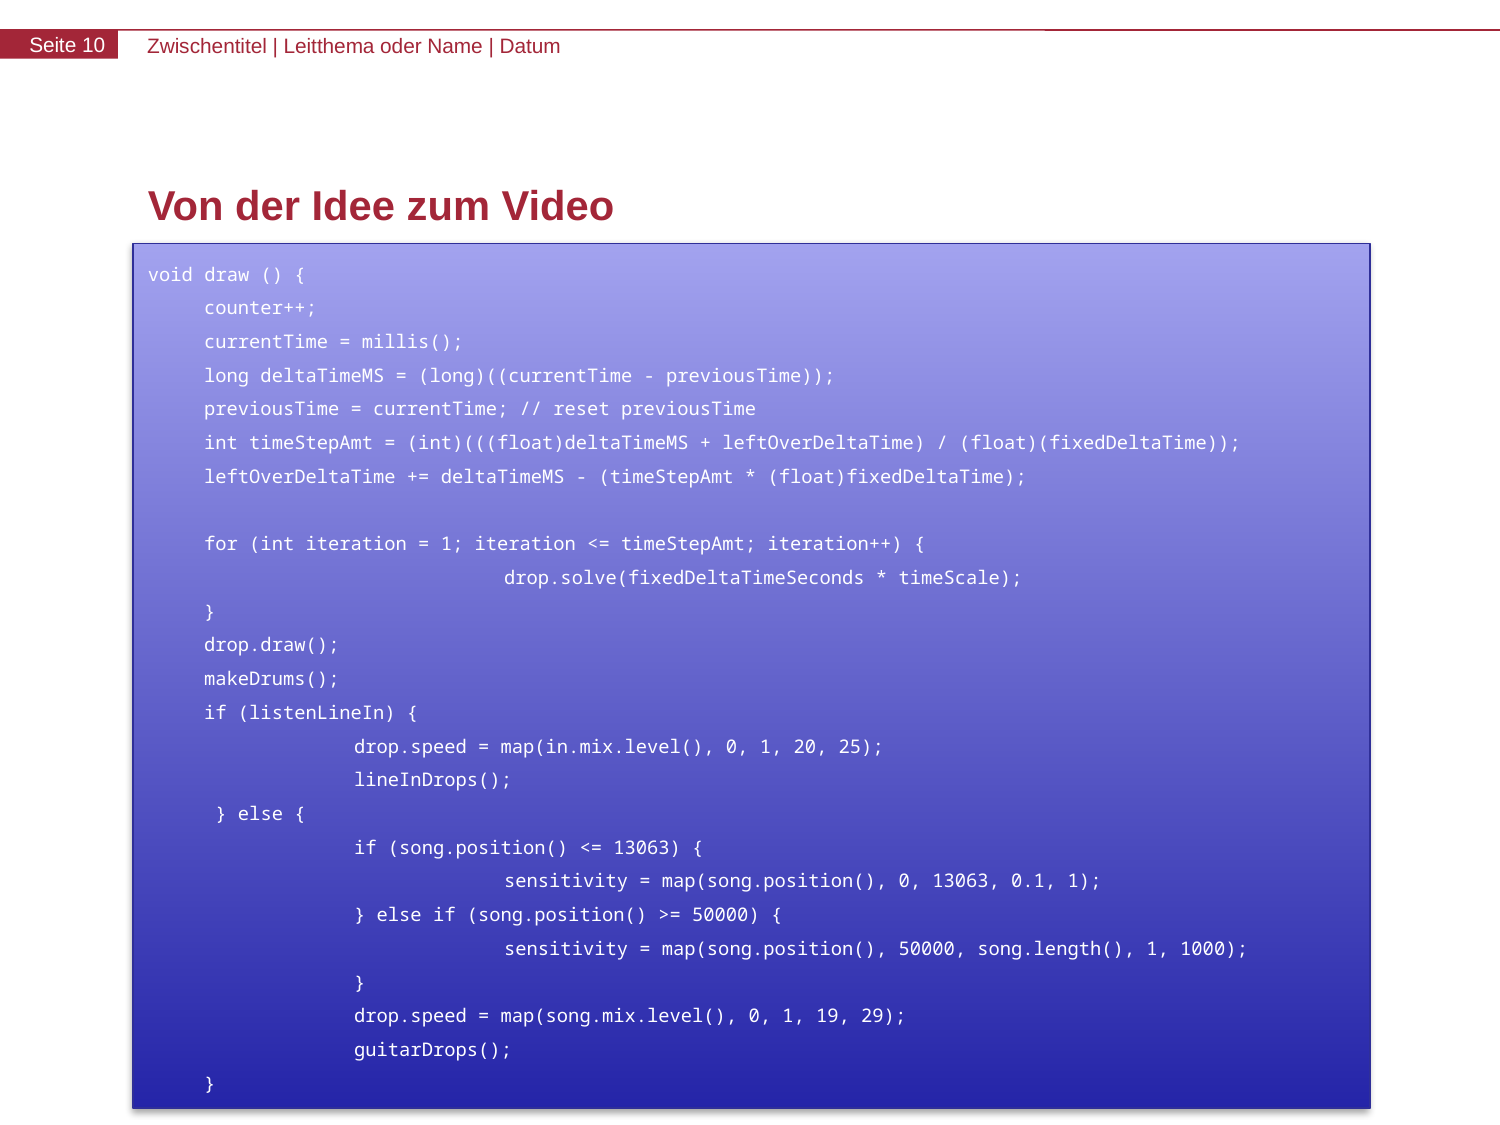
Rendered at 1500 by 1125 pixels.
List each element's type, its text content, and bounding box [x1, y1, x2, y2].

title Von der Idee zum Video [132, 149, 1413, 258]
list void draw () { counter++; currentTime = millis(); long deltaTimeMS = (long)((currentTime - previousTime)); previousTime = currentTime; // reset previousTime int timeStepAmt = (int)(((float)deltaTimeMS + leftOverDeltaTime) / (float)(fixedDeltaTime)); leftOverDeltaTime += deltaTimeMS - (timeStepAmt * (float)fixedDeltaTime); for (int iteration = 1; iteration <= timeStepAmt; iteration++) { drop.solve(fixedDeltaTimeSeconds * timeScale); } drop.draw(); makeDrums(); if (listenLineIn) { drop.speed = map(in.mix.level(), 0, 1, 20, 25); lineInDrops(); } else { if (song.position() <= 13063) { sensitivity = map(song.position(), 0, 13063, 0.1, 1); } else if (song.position() >= 50000) { sensitivity = map(song.position(), 50000, song.length(), 1, 1000); } drop.speed = map(song.mix.level(), 0, 1, 19, 29); guitarDrops(); } [132, 243, 1371, 1109]
